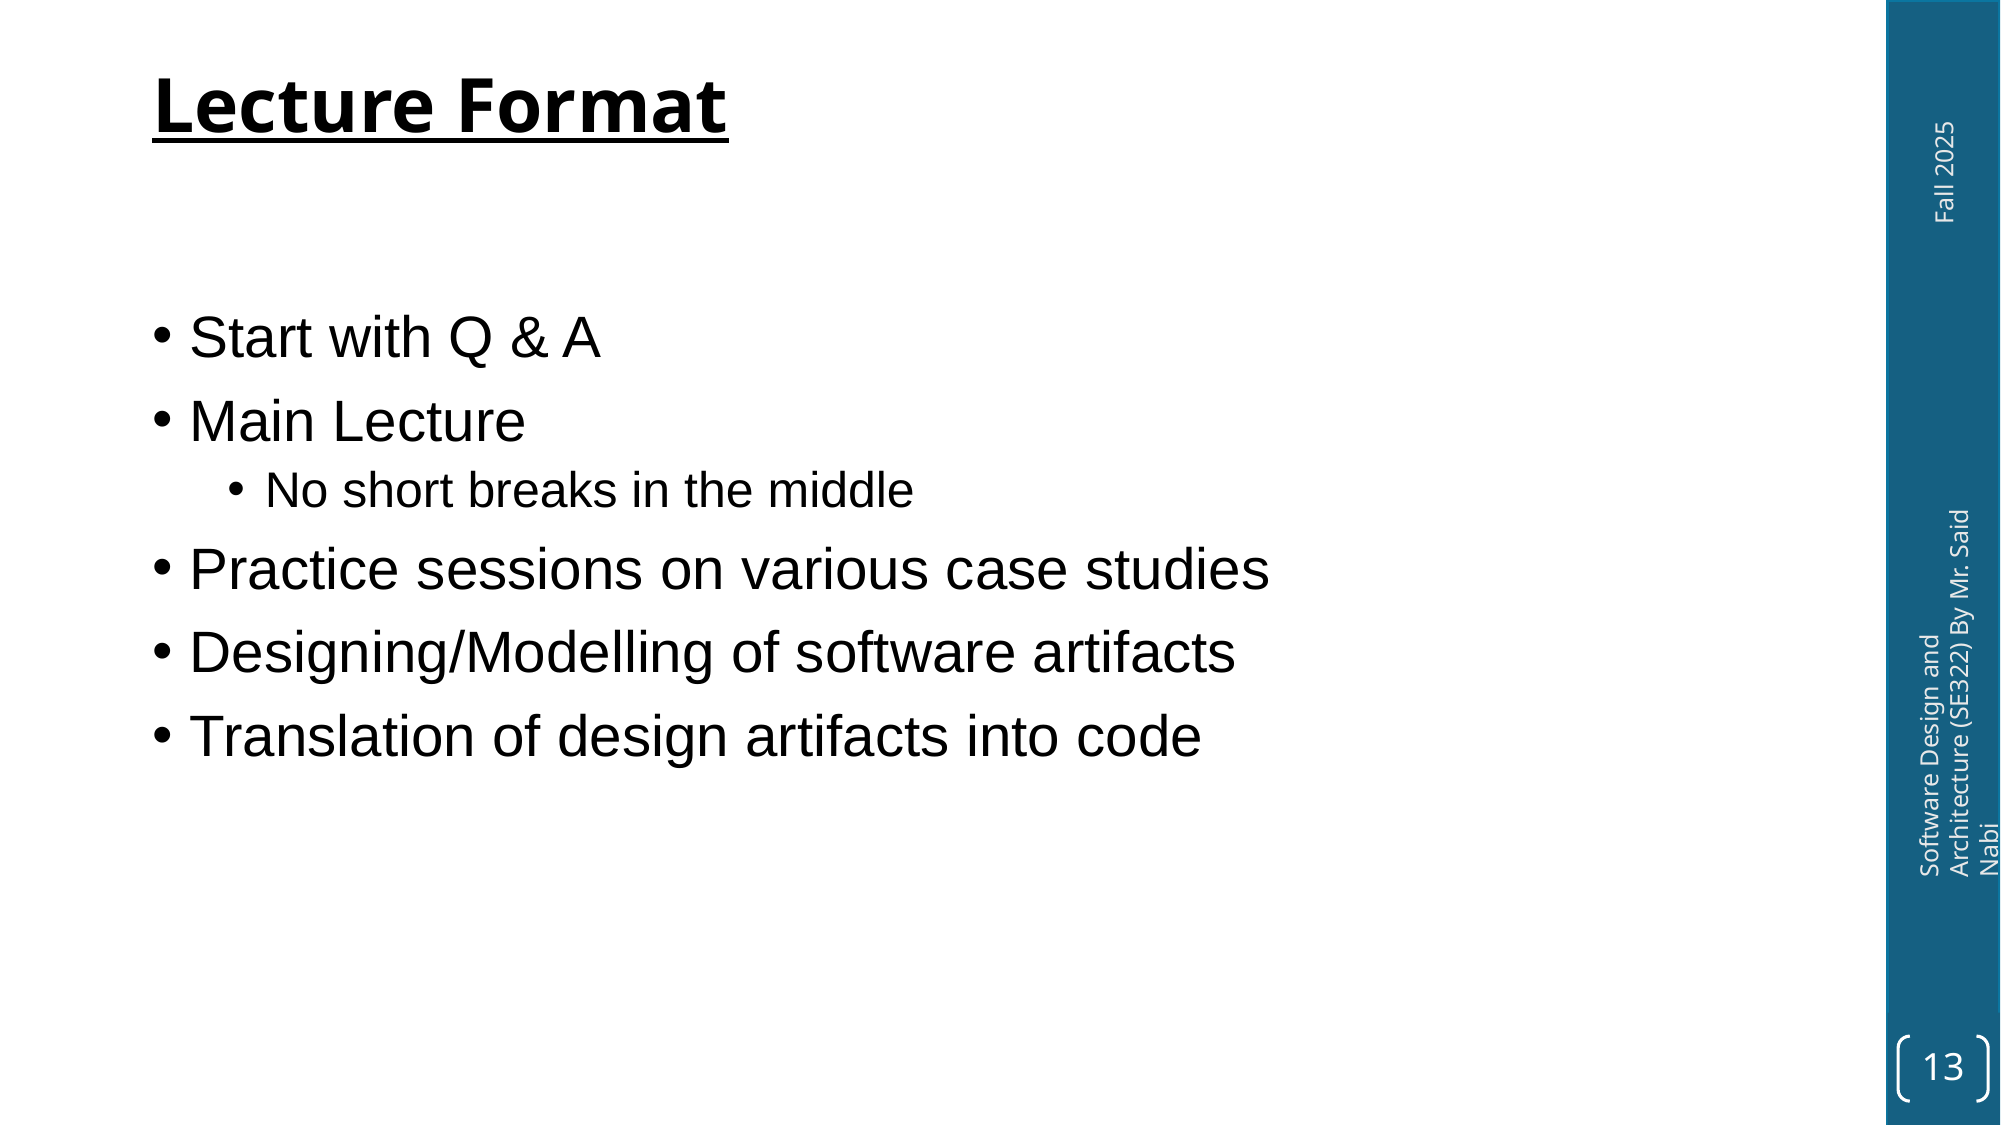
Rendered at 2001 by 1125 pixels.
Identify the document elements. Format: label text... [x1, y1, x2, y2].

list Start with Q & A Main Lecture No short breaks in the middle Practice sessions on various case studies Designing/Modelling of software artifacts Translation of design artifacts into code [137, 299, 1863, 1014]
title Lecture Format [137, 59, 1863, 278]
